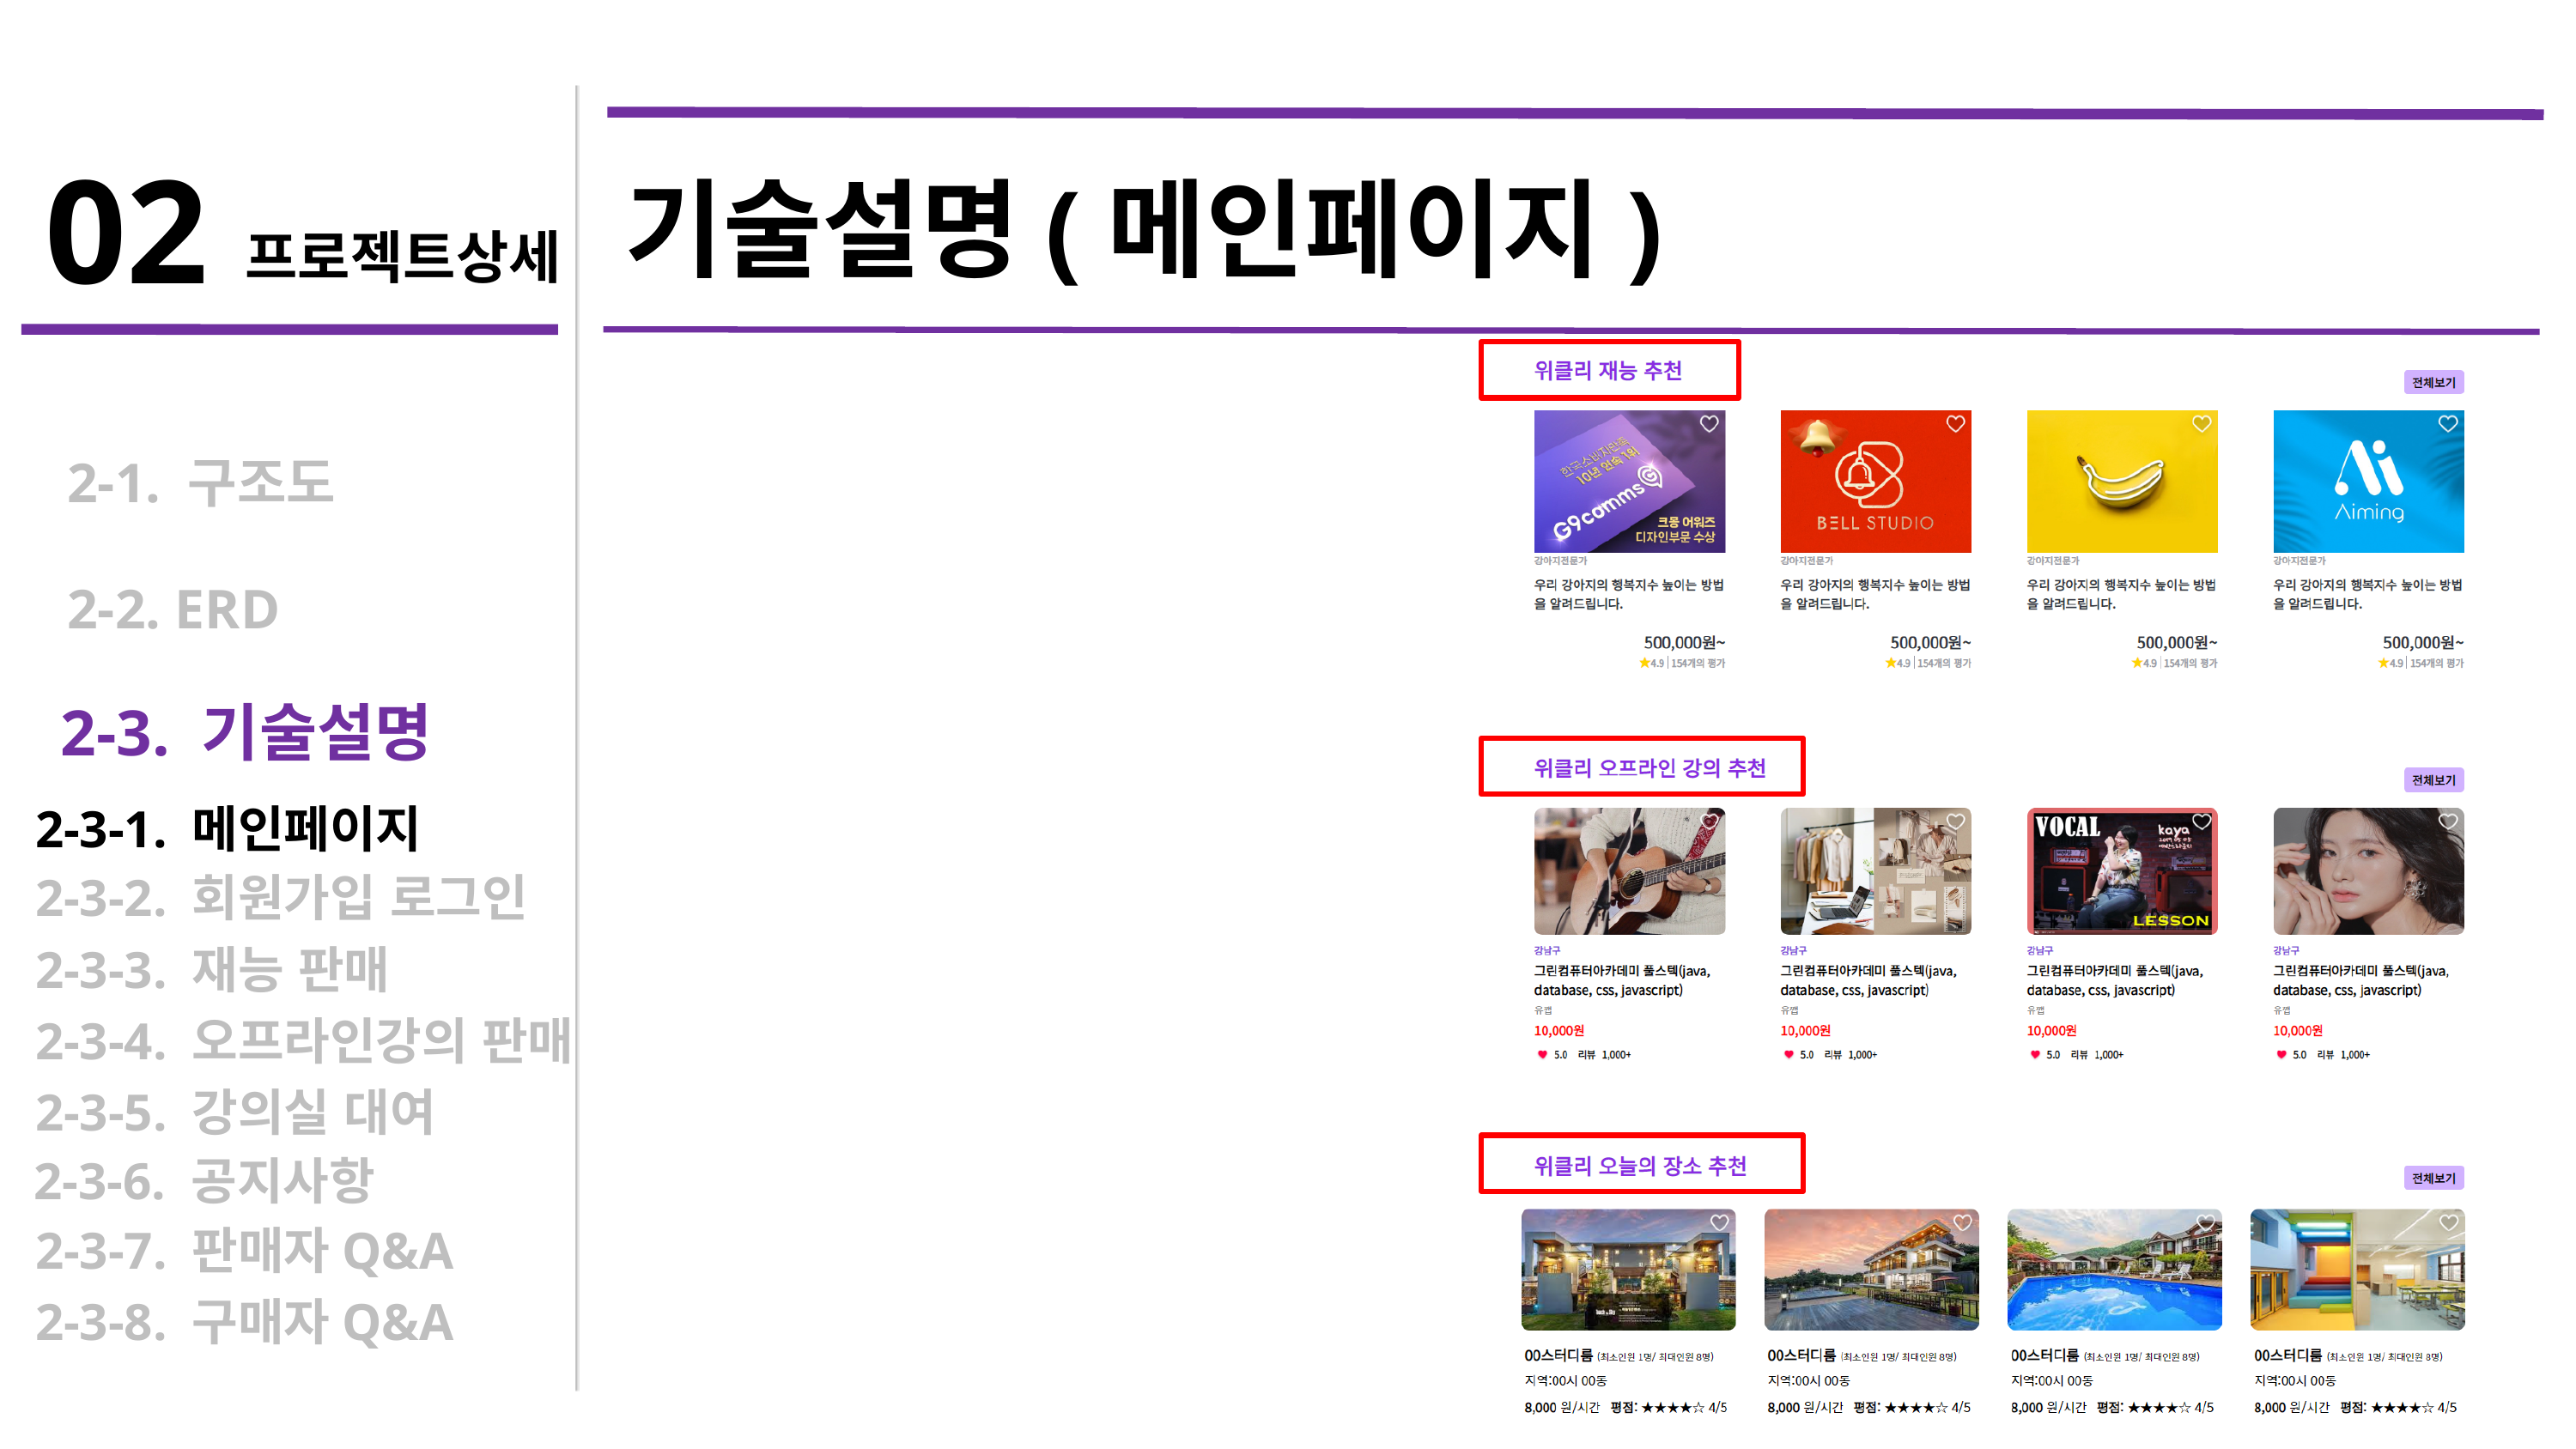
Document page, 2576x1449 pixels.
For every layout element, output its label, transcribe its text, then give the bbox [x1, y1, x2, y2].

text_box [1479, 1133, 1508, 1193]
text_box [573, 328, 580, 440]
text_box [573, 85, 580, 132]
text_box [603, 329, 2540, 332]
text_box [1479, 737, 1508, 796]
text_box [32, 133, 683, 321]
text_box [21, 442, 650, 1358]
text_box 기술설명(메인페이지) [687, 155, 1825, 297]
text_box [1479, 342, 1510, 400]
picture [1512, 340, 2480, 1443]
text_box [573, 1366, 580, 1391]
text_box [607, 112, 2544, 115]
